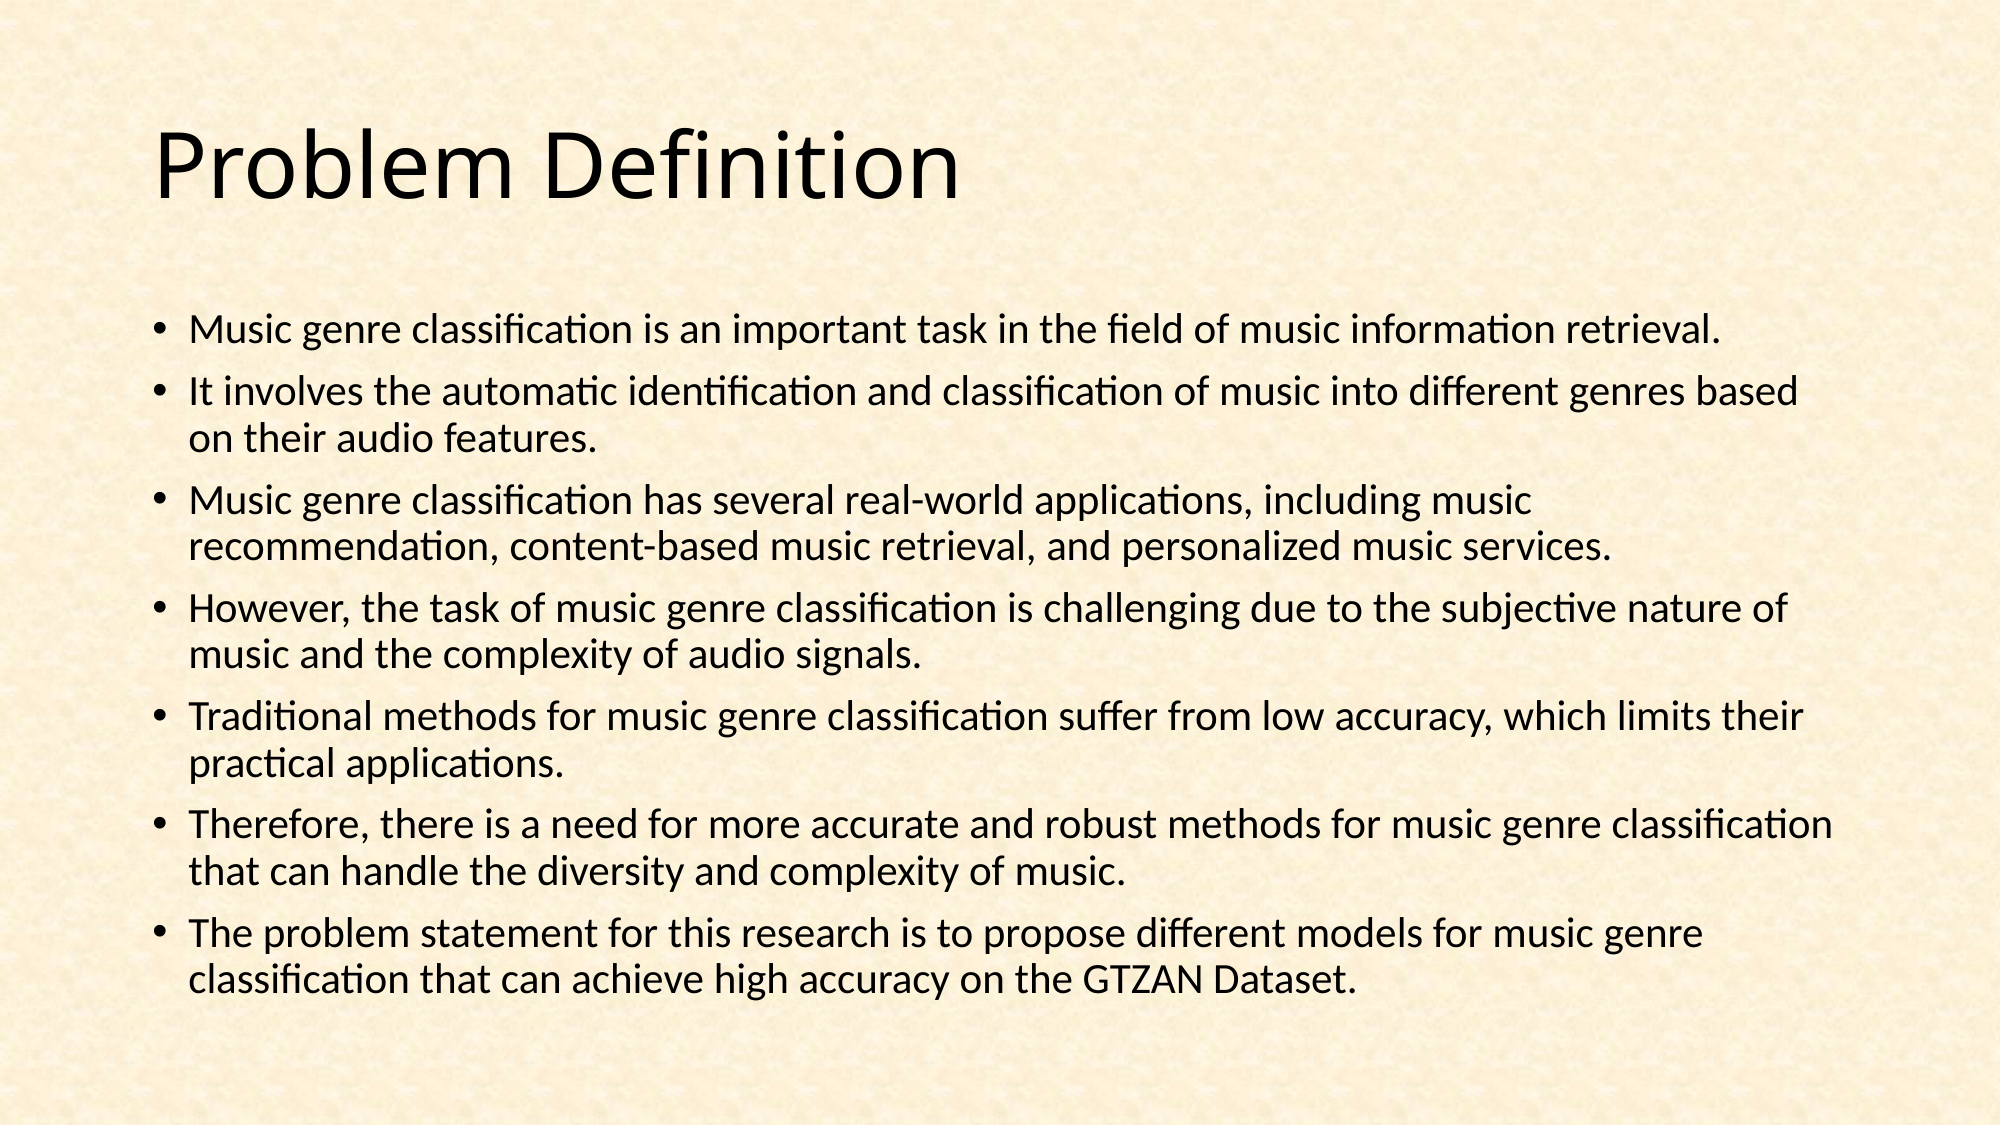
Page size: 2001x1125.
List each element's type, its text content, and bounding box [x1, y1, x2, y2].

list Music genre classification is an important task in the field of music information retrieval. It involves the automatic identification and classification of music into different genres based on their audio features. Music genre classification has several real-world applications, including music recommendation, content-based music retrieval, and personalized music services. However, the task of music genre classification is challenging due to the subjective nature of music and the complexity of audio signals. Traditional methods for music genre classification suffer from low accuracy, which limits their practical applications. Therefore, there is a need for more accurate and robust methods for music genre classification that can handle the diversity and complexity of music. The problem statement for this research is to propose different models for music genre classification that can achieve high accuracy on the GTZAN Dataset. [137, 299, 1863, 1014]
title Problem Definition [137, 59, 1863, 278]
picture [0, 0, 2001, 1125]
